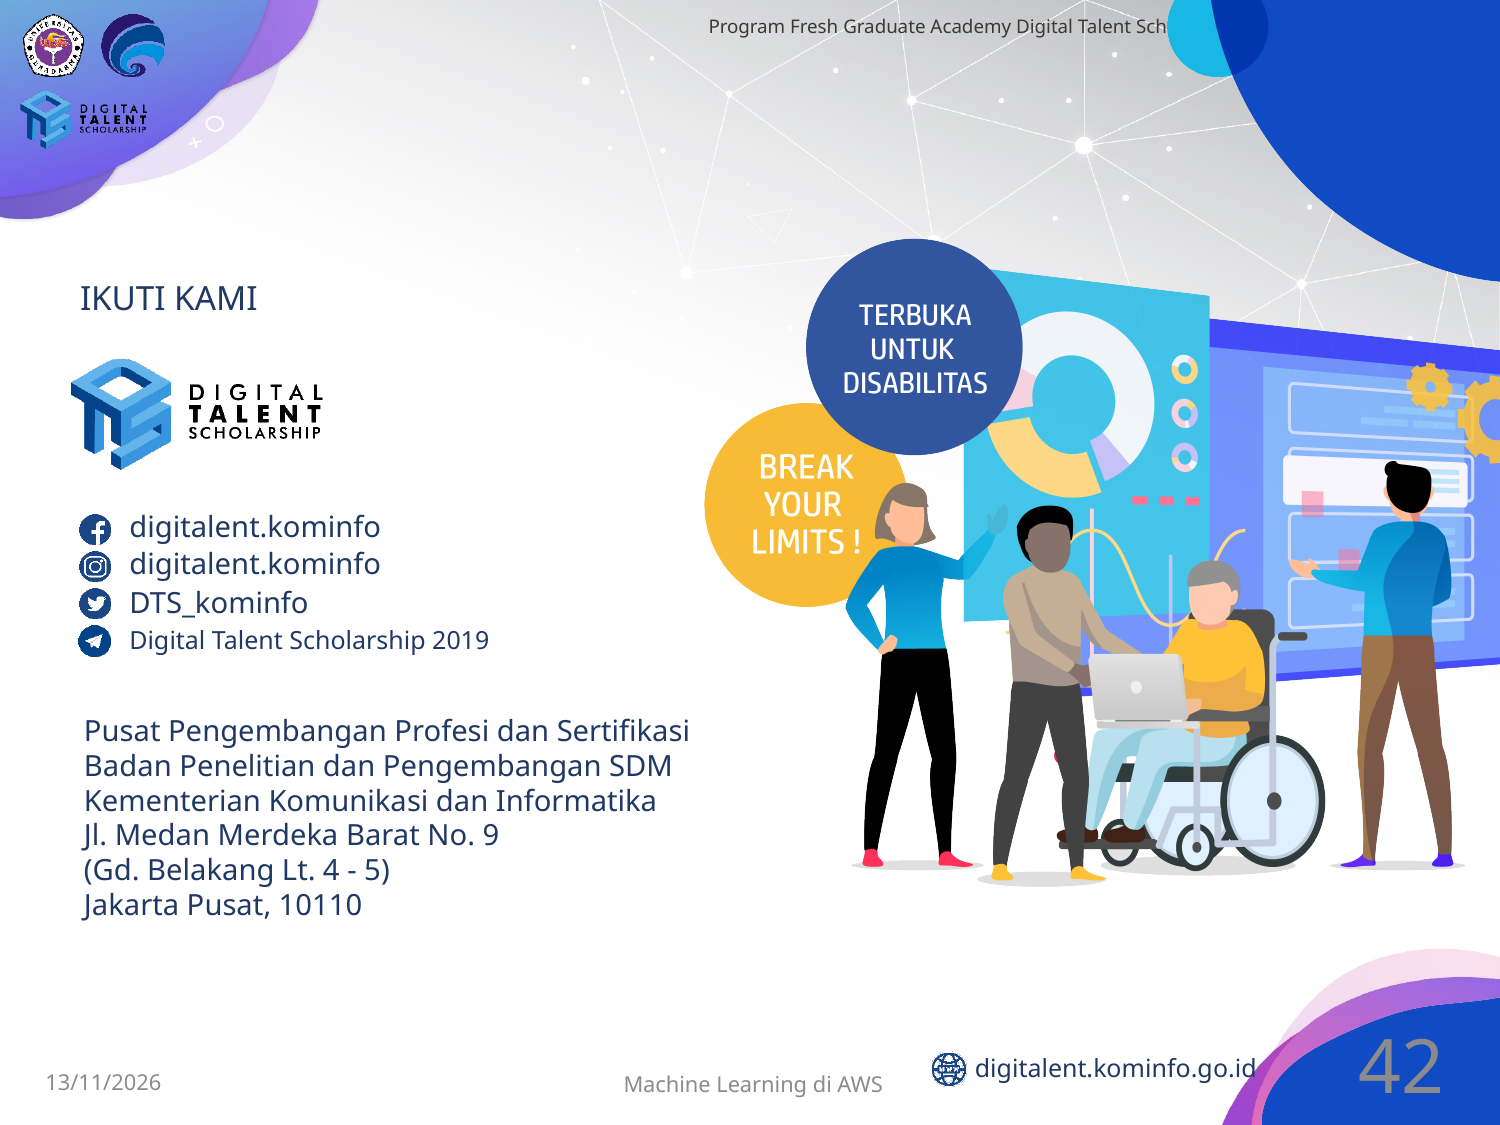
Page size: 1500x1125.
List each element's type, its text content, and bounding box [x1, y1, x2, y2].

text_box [78, 496, 525, 673]
text_box Pusat Pengembangan Profesi dan Sertifikasi Badan Penelitian dan Pengembangan SDM Kementerian Komunikasi dan Informatika Jl. Medan Merdeka Barat No. 9 (Gd. Belakang Lt. 4 - 5) Jakarta Pusat, 10110 [69, 704, 669, 929]
text_box IKUTI KAMI [65, 251, 365, 349]
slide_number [30, 1053, 272, 1114]
footer Machine Learning di AWS [386, 1053, 669, 1114]
picture [0, 0, 1500, 1125]
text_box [930, 1037, 1287, 1100]
